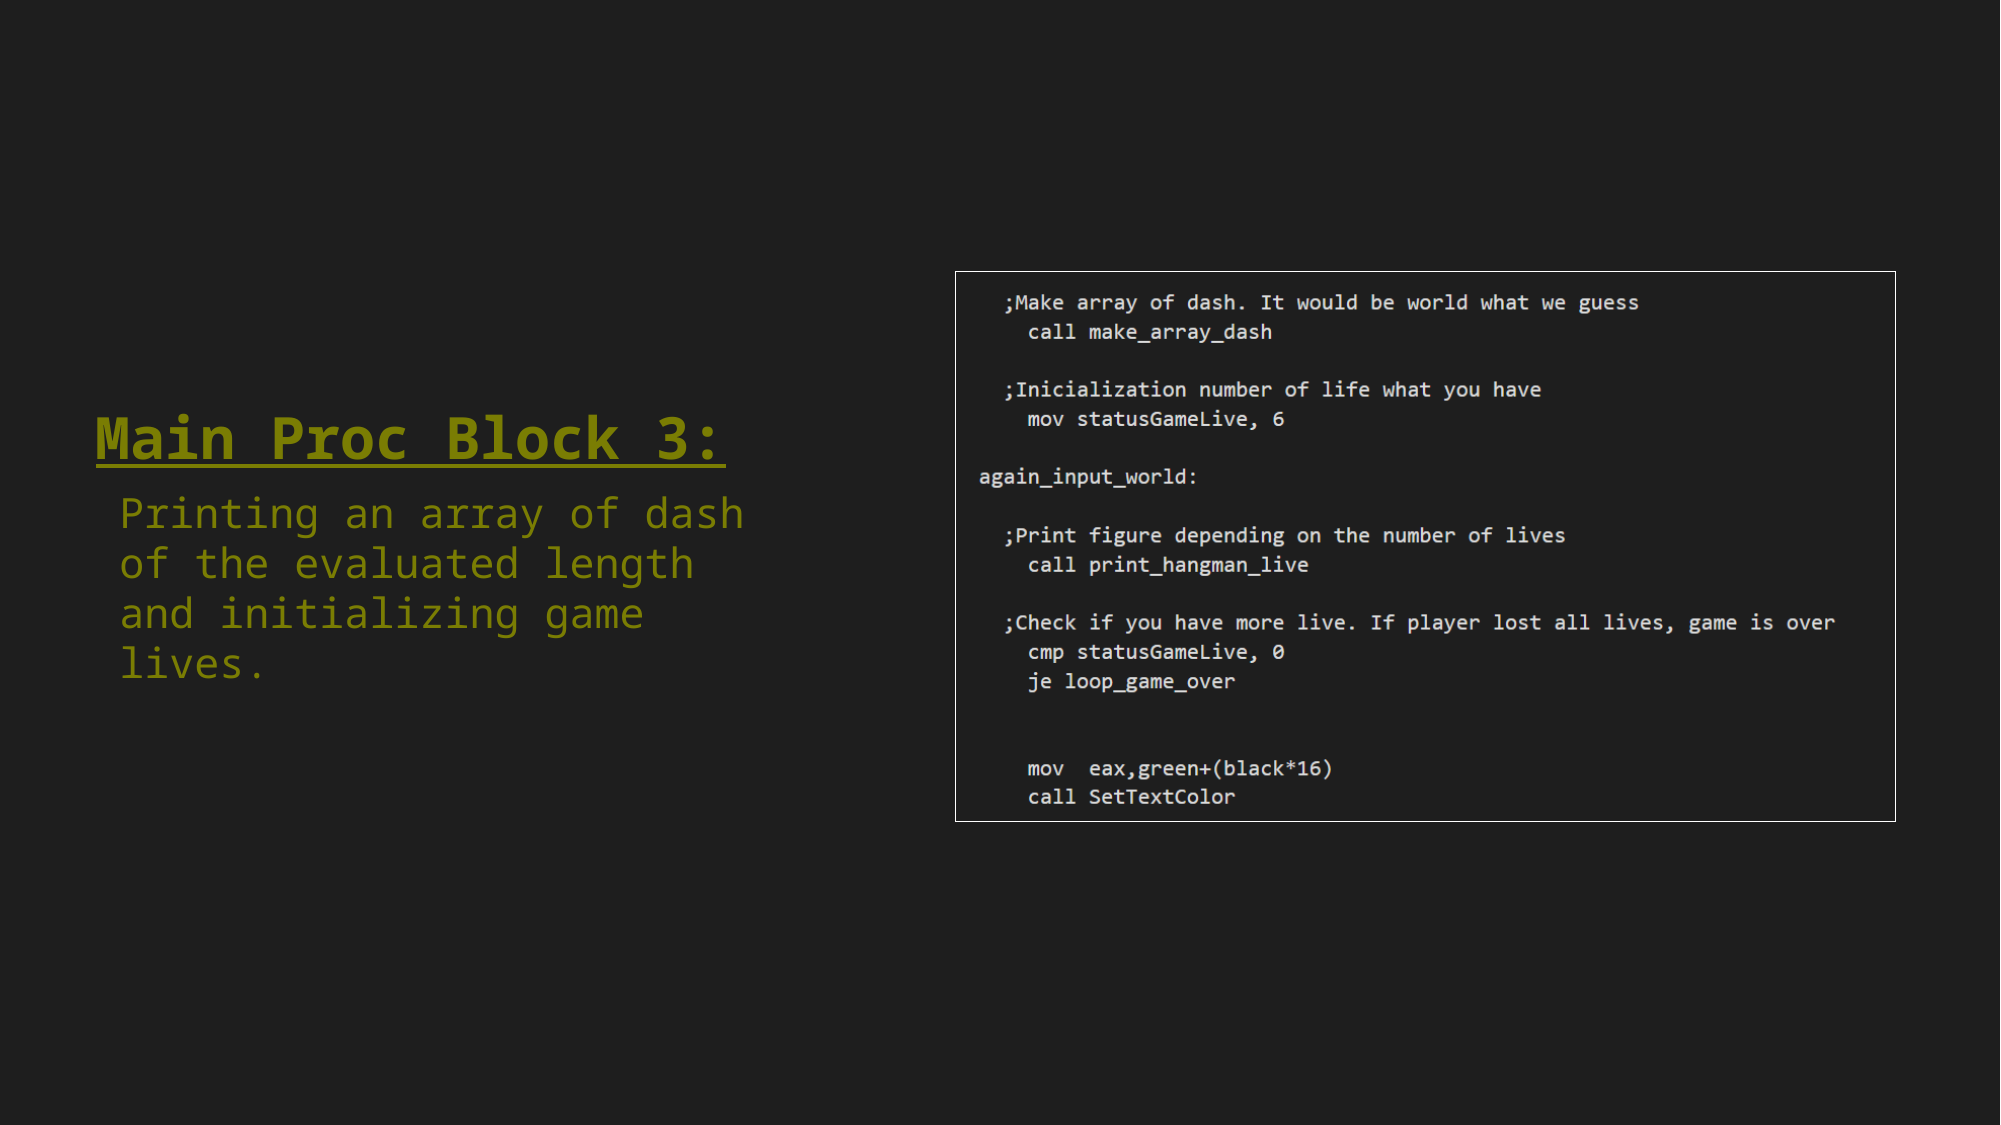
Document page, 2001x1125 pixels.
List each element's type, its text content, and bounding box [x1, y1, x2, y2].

picture [955, 271, 1896, 822]
text_box Printing an array of dash of the evaluated length and initializing game lives. [104, 479, 778, 694]
text_box Main Proc Block 3: [81, 393, 741, 479]
